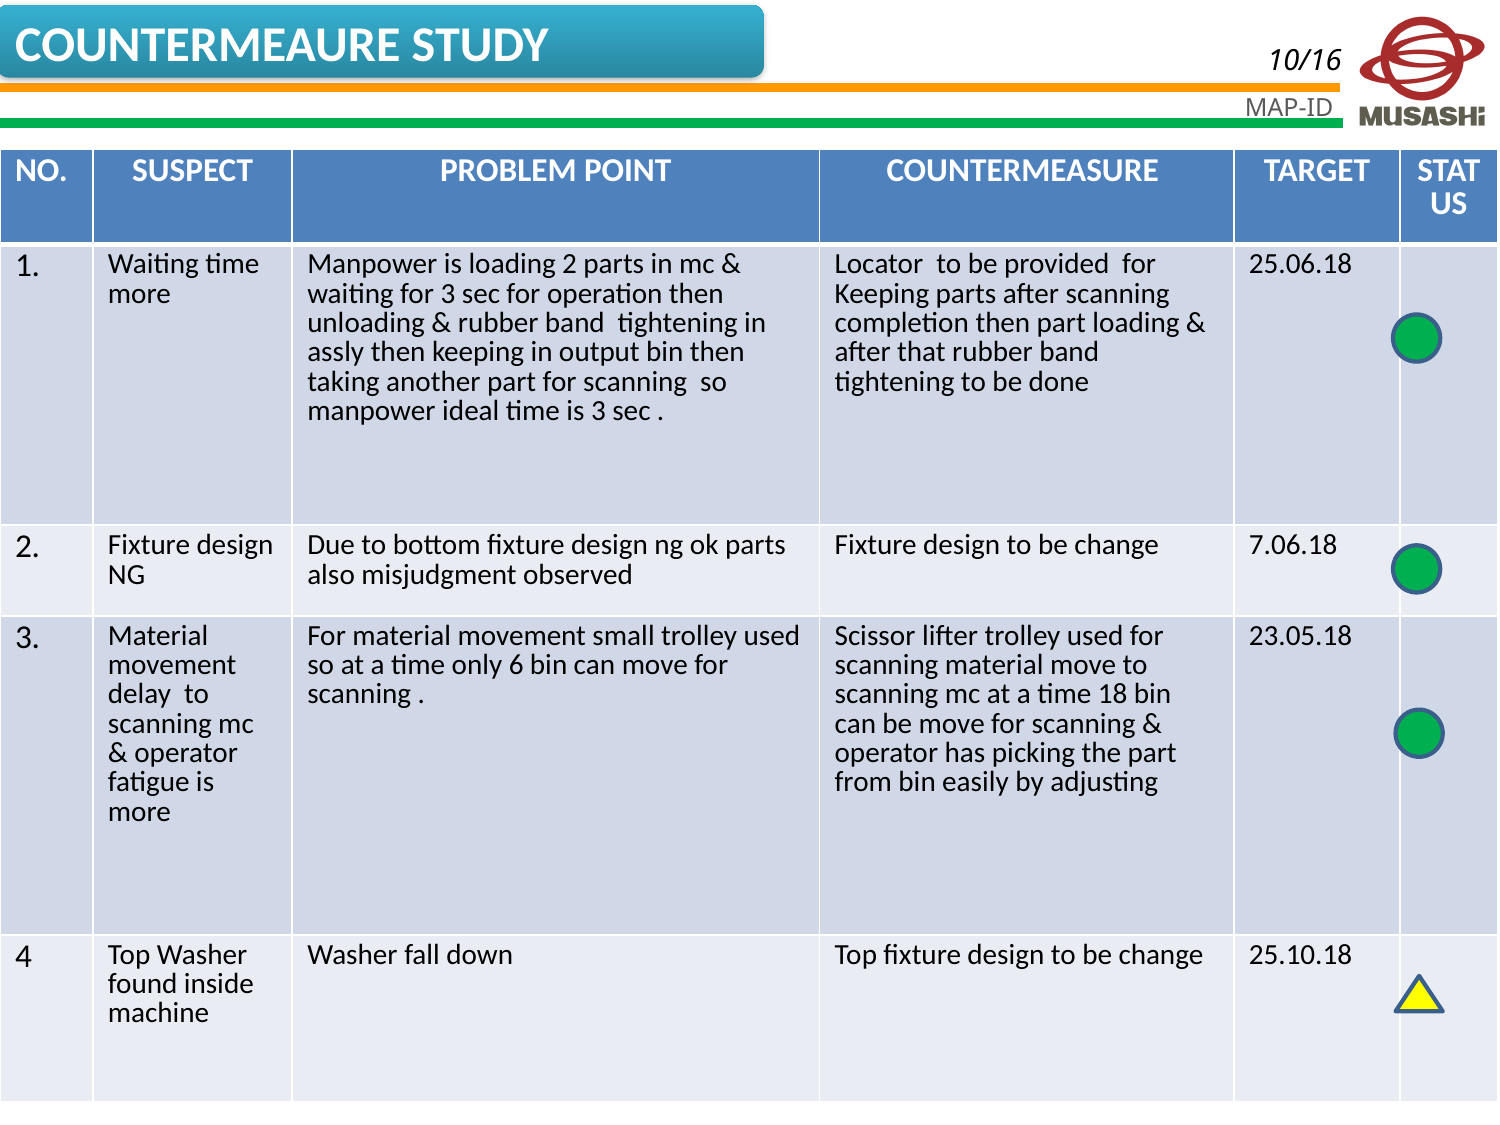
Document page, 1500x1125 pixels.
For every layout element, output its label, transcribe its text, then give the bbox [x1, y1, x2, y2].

table_cell 1. [1, 247, 92, 524]
text_box COUNTERMEAURE STUDY [0, 4, 764, 78]
table_header TARGET [1235, 150, 1399, 242]
table_cell [1401, 247, 1497, 524]
picture [1343, 0, 1500, 142]
table_cell 25.10.18 [1235, 936, 1399, 1101]
table_cell [1401, 936, 1497, 1101]
table_cell 23.05.18 [1235, 617, 1399, 934]
table_cell Material movement delay to scanning mc & operator fatigue is more [94, 617, 291, 934]
table_cell [1401, 526, 1497, 615]
table_cell Top Washer found inside machine [94, 936, 291, 1101]
text_box [1390, 312, 1443, 364]
table_cell Locator to be provided for Keeping parts after scanning completion then part loading & after that rubber band tightening to be done [820, 247, 1233, 524]
table_cell 2. [1, 526, 92, 615]
table_header STATUS [1401, 150, 1497, 242]
table_header PROBLEM POINT [293, 150, 819, 242]
table_cell For material movement small trolley used so at a time only 6 bin can move for scanning . [293, 617, 819, 934]
table_cell Due to bottom fixture design ng ok parts also misjudgment observed [293, 526, 819, 615]
table_cell Fixture design NG [94, 526, 291, 615]
text_box [1390, 543, 1443, 595]
table_cell Top fixture design to be change [820, 936, 1233, 1101]
text_box [1393, 973, 1445, 1014]
table_cell Manpower is loading 2 parts in mc & waiting for 3 sec for operation then unloading & rubber band tightening in assly then keeping in output bin then taking another part for scanning so manpower ideal time is 3 sec . [293, 247, 819, 524]
table_cell 4 [1, 936, 92, 1101]
table_cell Washer fall down [293, 936, 819, 1101]
table_header COUNTERMEASURE [820, 150, 1233, 242]
table_cell [1401, 617, 1497, 934]
table_cell Scissor lifter trolley used for scanning material move to scanning mc at a time 18 bin can be move for scanning & operator has picking the part from bin easily by adjusting [820, 617, 1233, 934]
table_header SUSPECT [94, 150, 291, 242]
table_cell Waiting time more [94, 247, 291, 524]
table_cell 3. [1, 617, 92, 934]
table_header NO. [1, 150, 92, 242]
text_box [1393, 707, 1445, 759]
table_cell 7.06.18 [1235, 526, 1399, 615]
table_cell Fixture design to be change [820, 526, 1233, 615]
table_cell 25.06.18 [1235, 247, 1399, 524]
